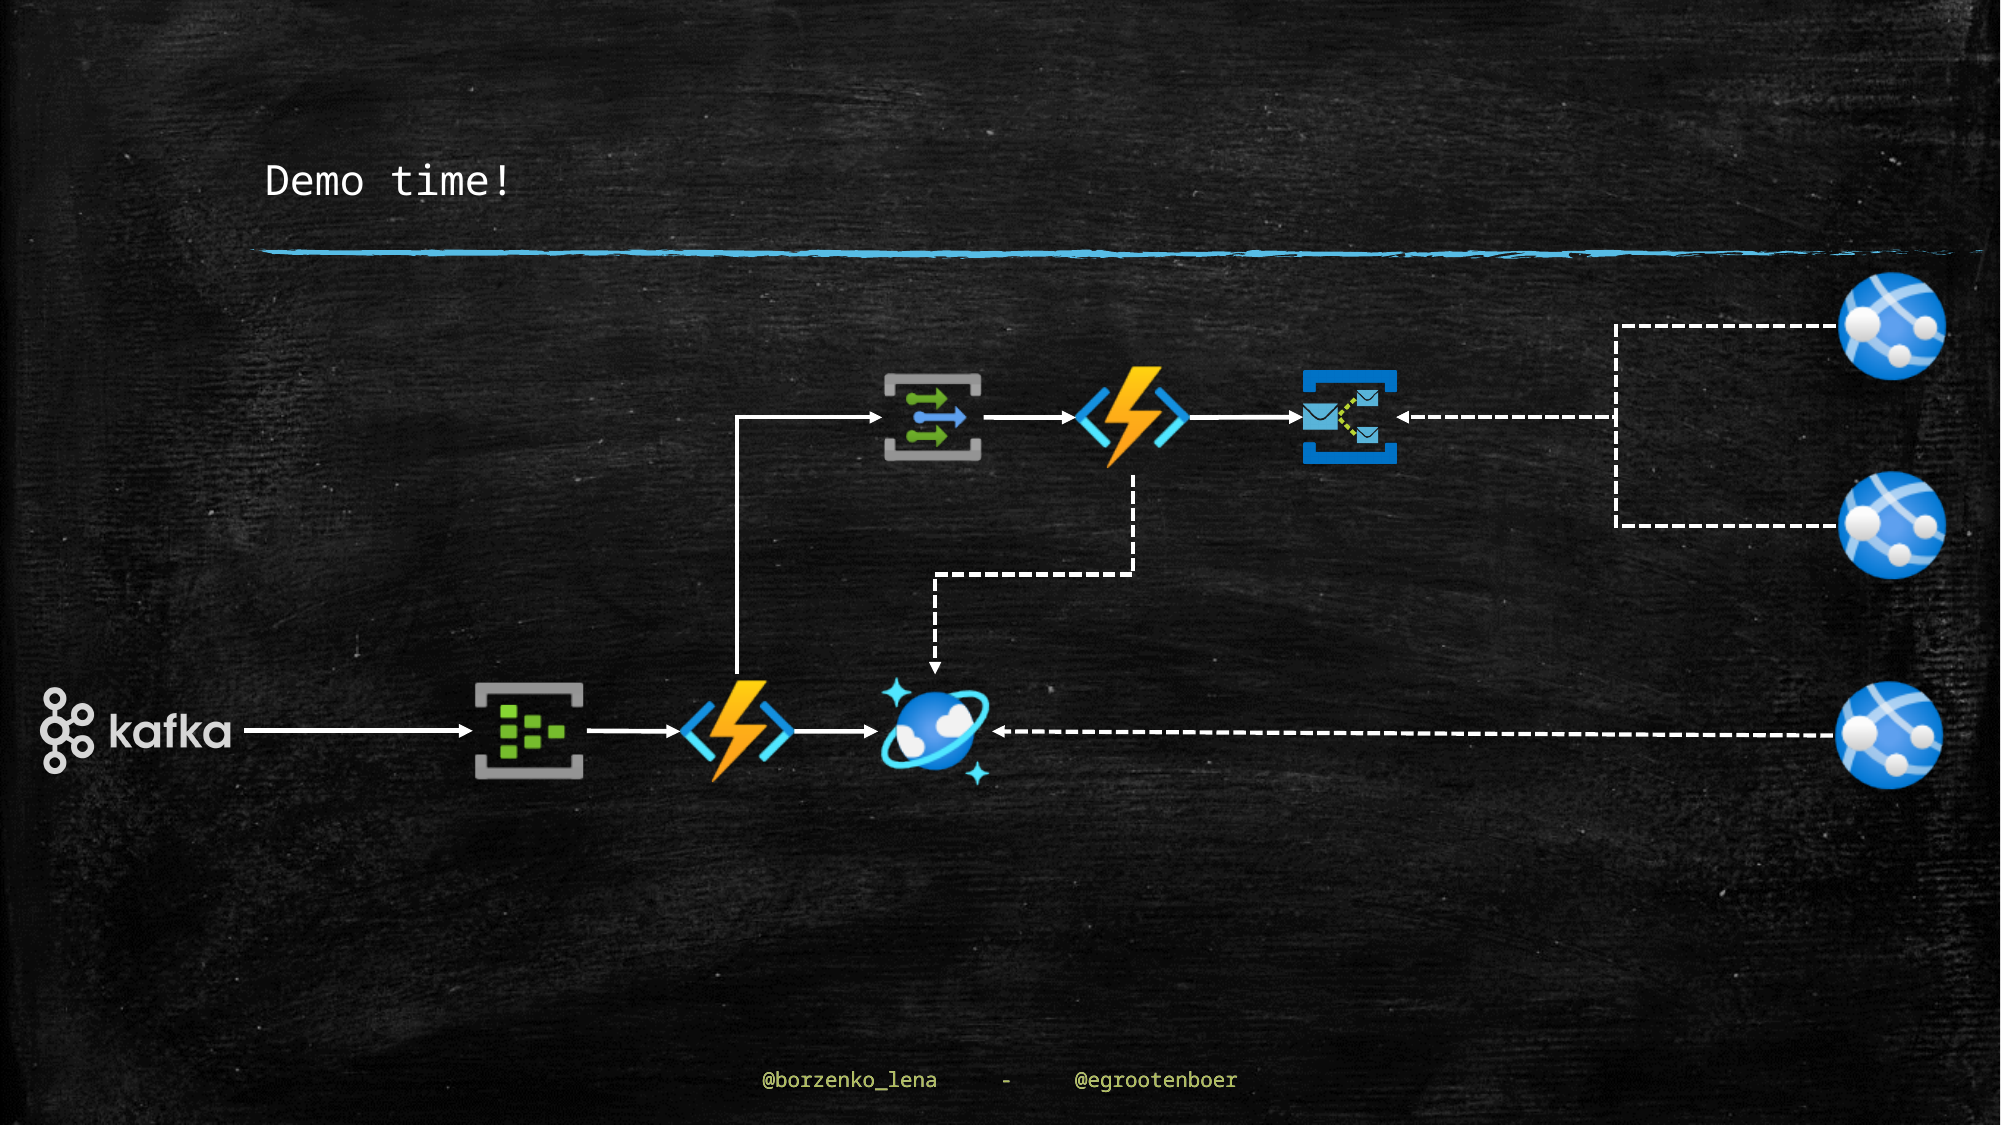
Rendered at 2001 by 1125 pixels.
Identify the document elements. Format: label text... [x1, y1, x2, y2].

picture [882, 366, 984, 469]
picture [1835, 468, 1950, 583]
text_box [992, 731, 1833, 736]
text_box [1396, 326, 1836, 417]
title Demo time! [249, 45, 1751, 213]
picture [1302, 370, 1396, 464]
picture [1832, 678, 1947, 793]
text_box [934, 475, 1134, 674]
picture [878, 674, 993, 789]
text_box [1396, 417, 1836, 526]
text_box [681, 473, 939, 619]
picture [680, 674, 795, 789]
picture [472, 673, 587, 788]
picture [1835, 269, 1950, 384]
picture [26, 673, 244, 788]
picture [1075, 360, 1190, 475]
